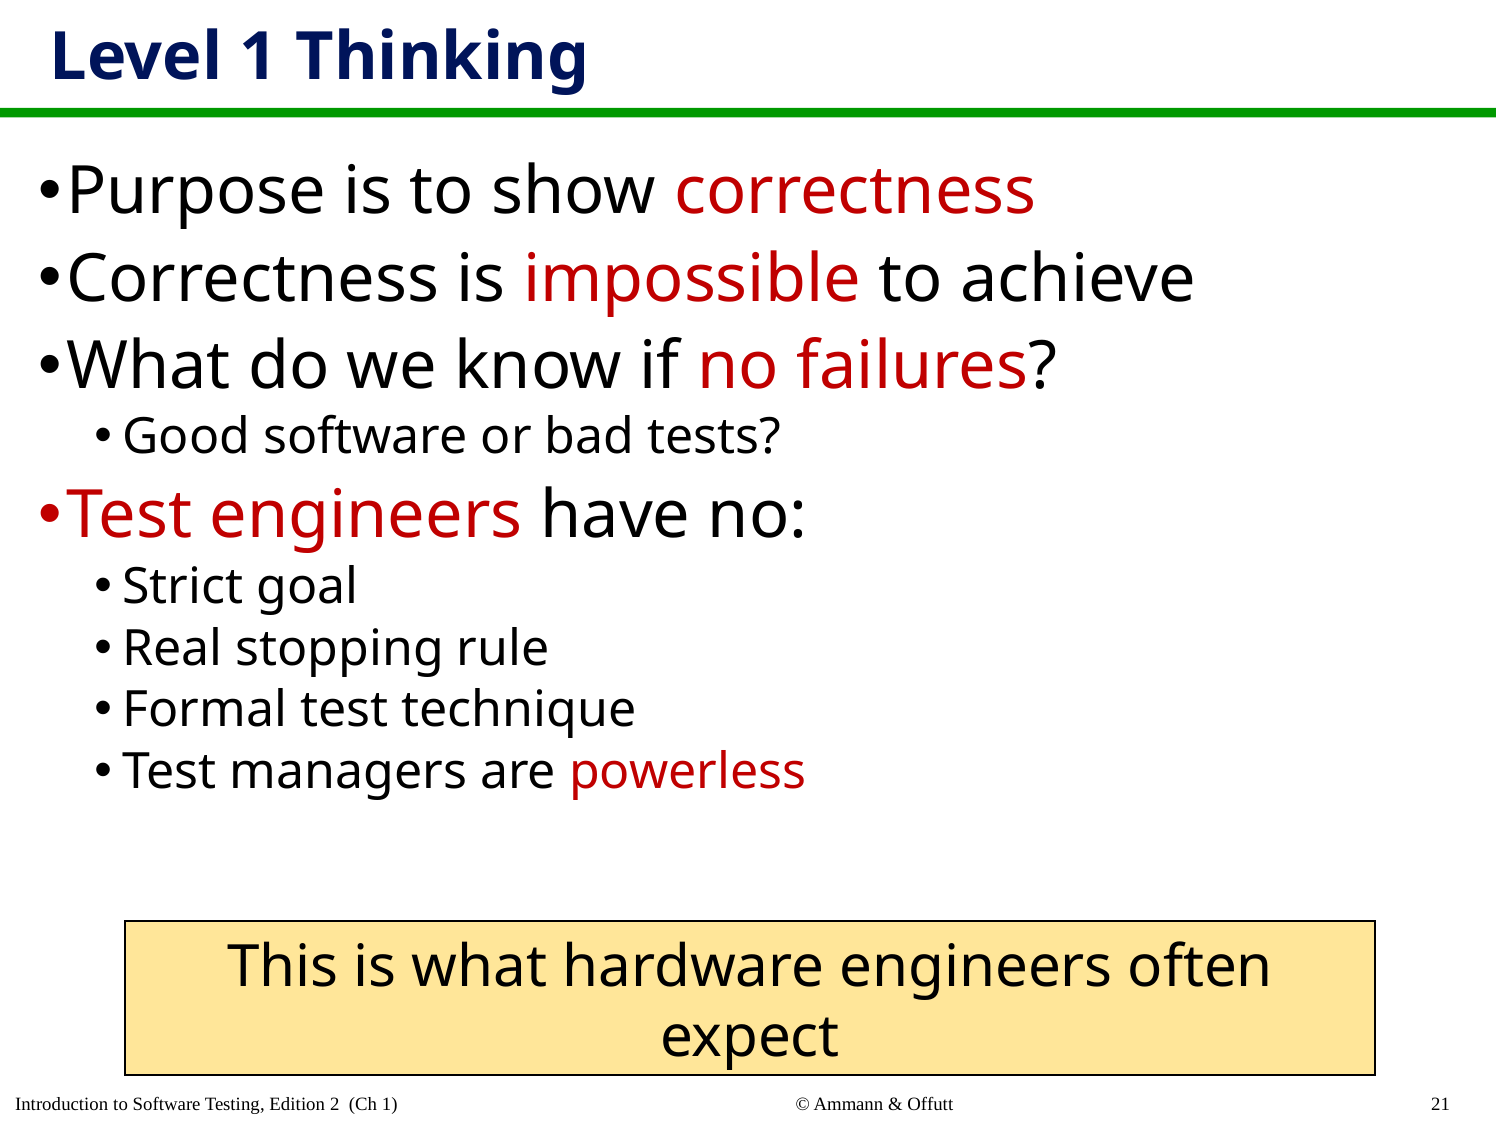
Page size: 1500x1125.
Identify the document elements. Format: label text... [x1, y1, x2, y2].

text_box This is what hardware engineers often expect [125, 920, 1375, 1076]
slide_number 21 [1328, 1080, 1465, 1125]
list Purpose is to show correctness Correctness is impossible to achieve What do we know if no failures? Good software or bad tests? Test engineers have no: Strict goal Real stopping rule Formal test technique Test managers are powerless [23, 148, 1481, 905]
title Level 1 Thinking [34, 0, 1465, 117]
footer © Ammann & Offutt [419, 1080, 1328, 1125]
slide_number Introduction to Software Testing, Edition 2 (Ch 1) [0, 1080, 419, 1125]
